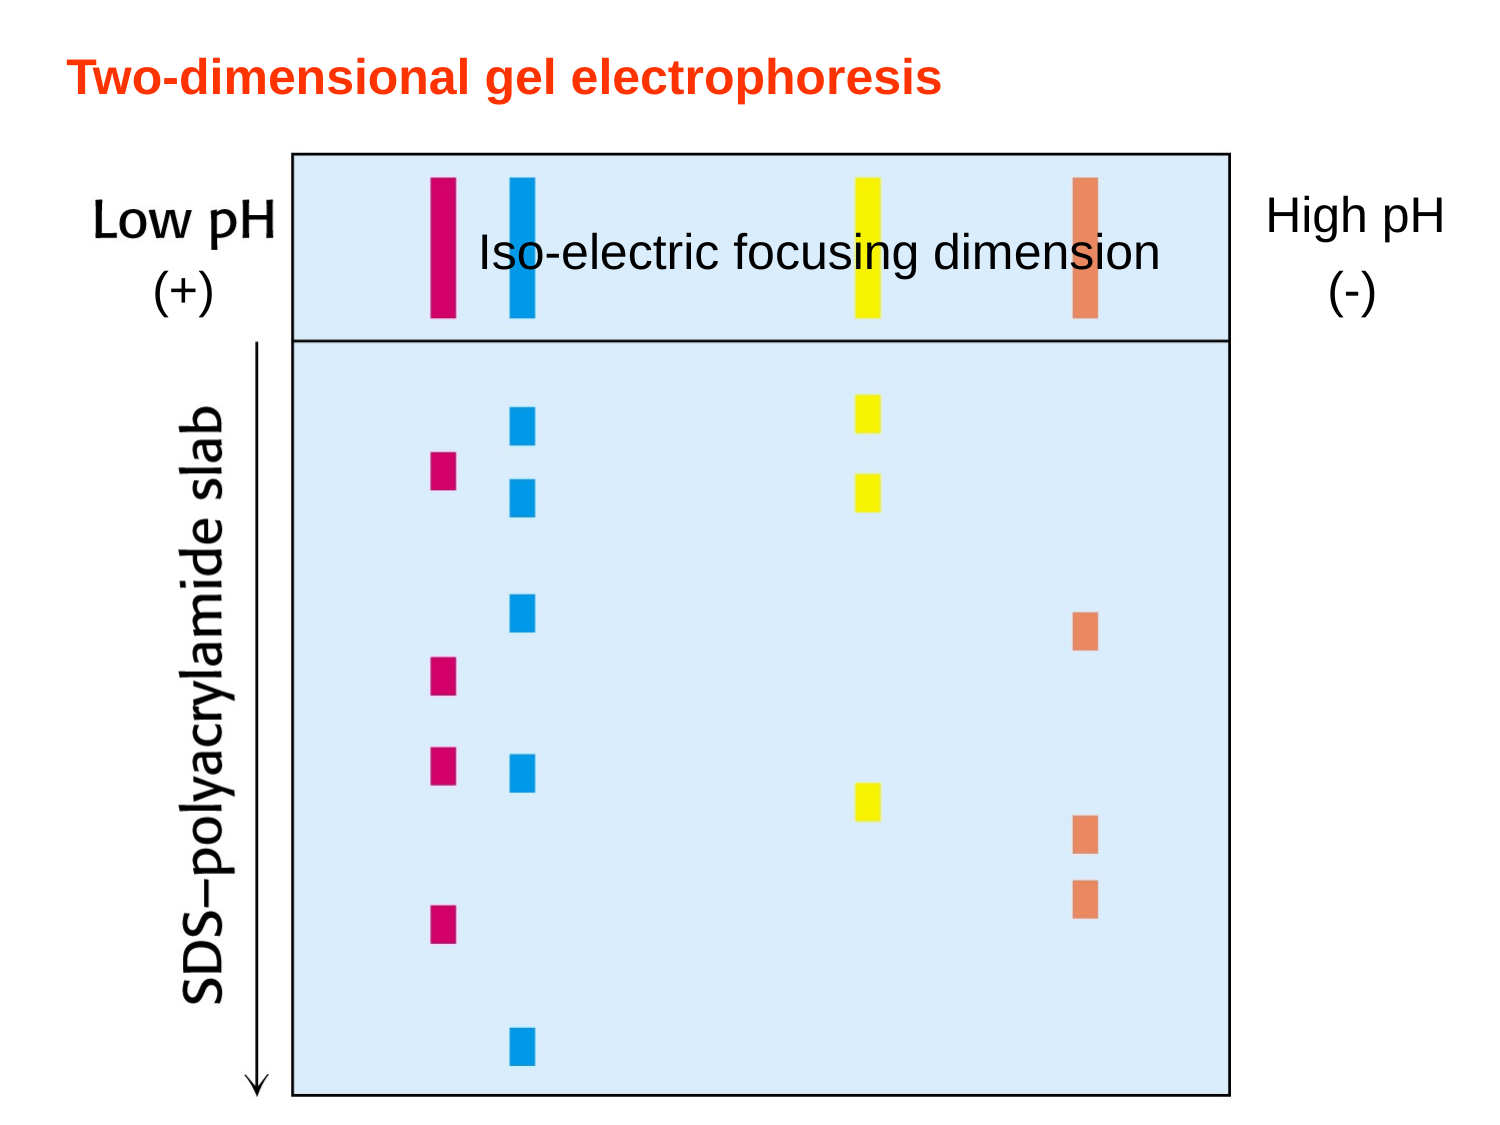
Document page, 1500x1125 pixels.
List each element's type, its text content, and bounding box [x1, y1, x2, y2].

text_box Two-dimensional gel electrophoresis [51, 37, 959, 113]
text_box High pH (+) [1262, 174, 1461, 310]
text_box (-) [1312, 249, 1393, 325]
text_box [49, 124, 1258, 1125]
